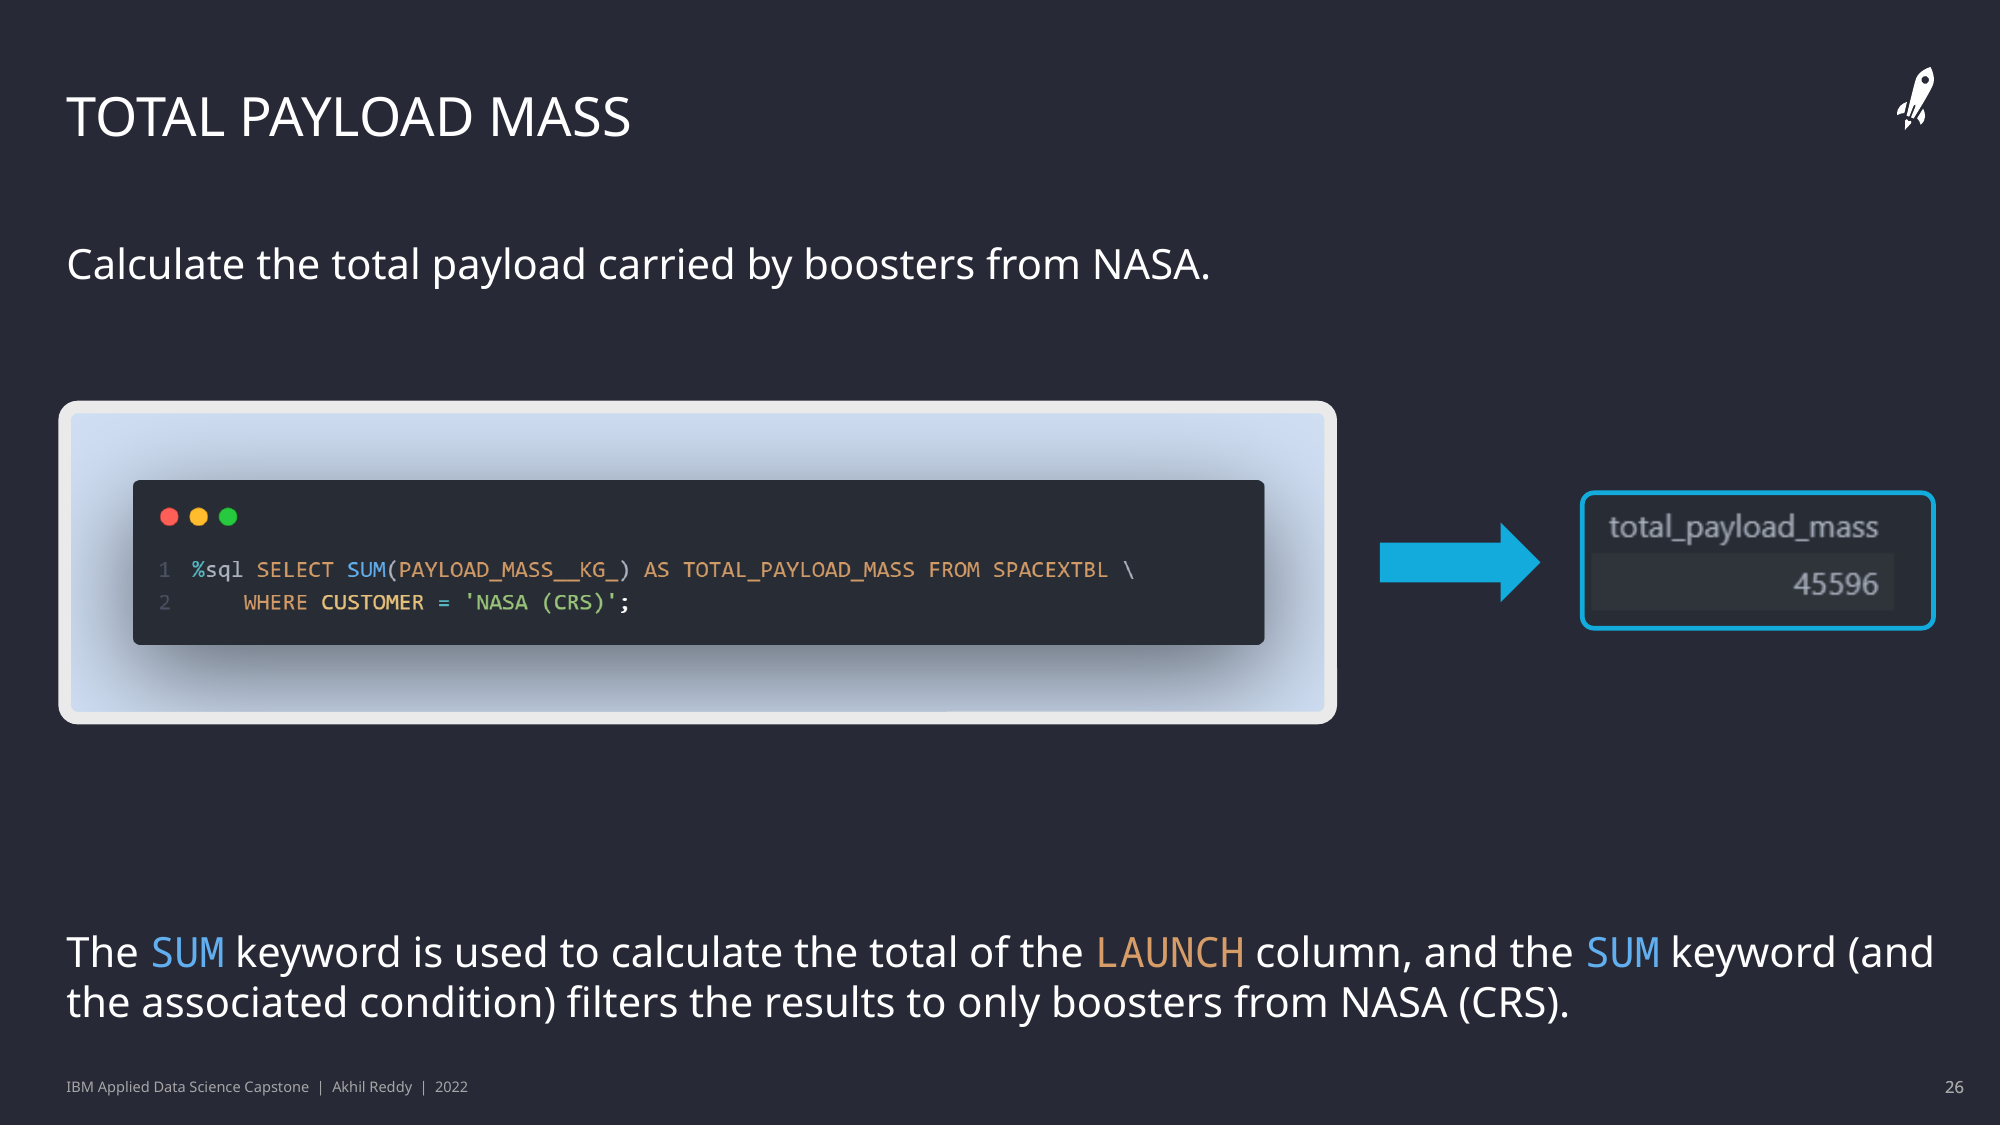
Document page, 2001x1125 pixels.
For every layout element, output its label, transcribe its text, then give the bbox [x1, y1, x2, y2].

text_box [1378, 520, 1542, 605]
picture [64, 406, 1331, 719]
list Calculate the total payload carried by boosters from NASA. The SUM keyword is used to calculate the total of the LAUNCH column, and the SUM keyword (and the associated condition) filters the results to only boosters from NASA (CRS). [66, 237, 1938, 1050]
title Total Payload Mass [66, 30, 1863, 149]
picture [1582, 492, 1934, 629]
